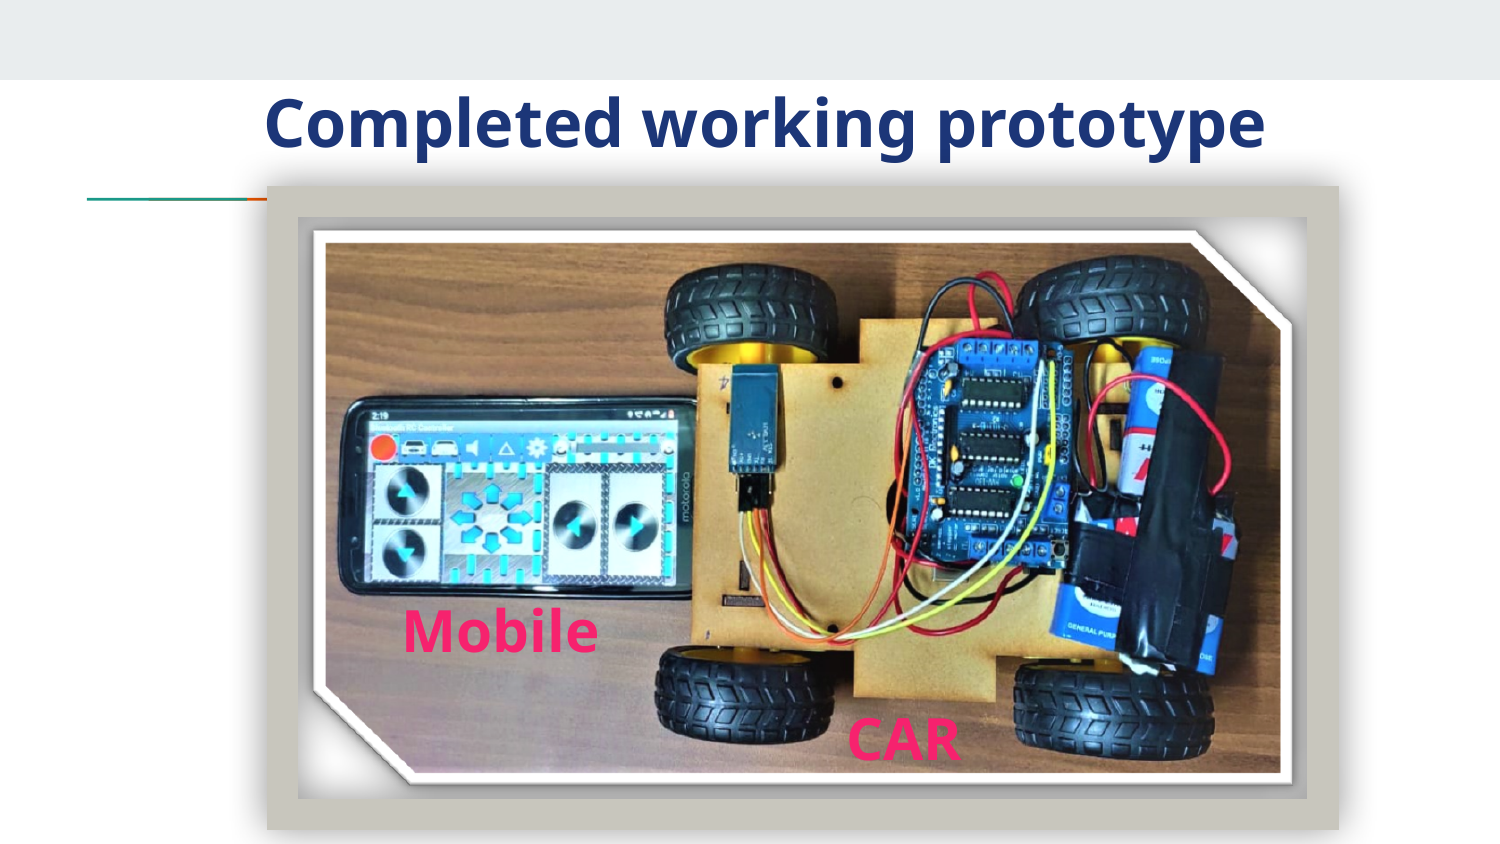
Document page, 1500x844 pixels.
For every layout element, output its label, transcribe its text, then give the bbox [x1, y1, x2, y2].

text_box Completed working prototype [248, 73, 1283, 169]
picture [297, 216, 1308, 799]
